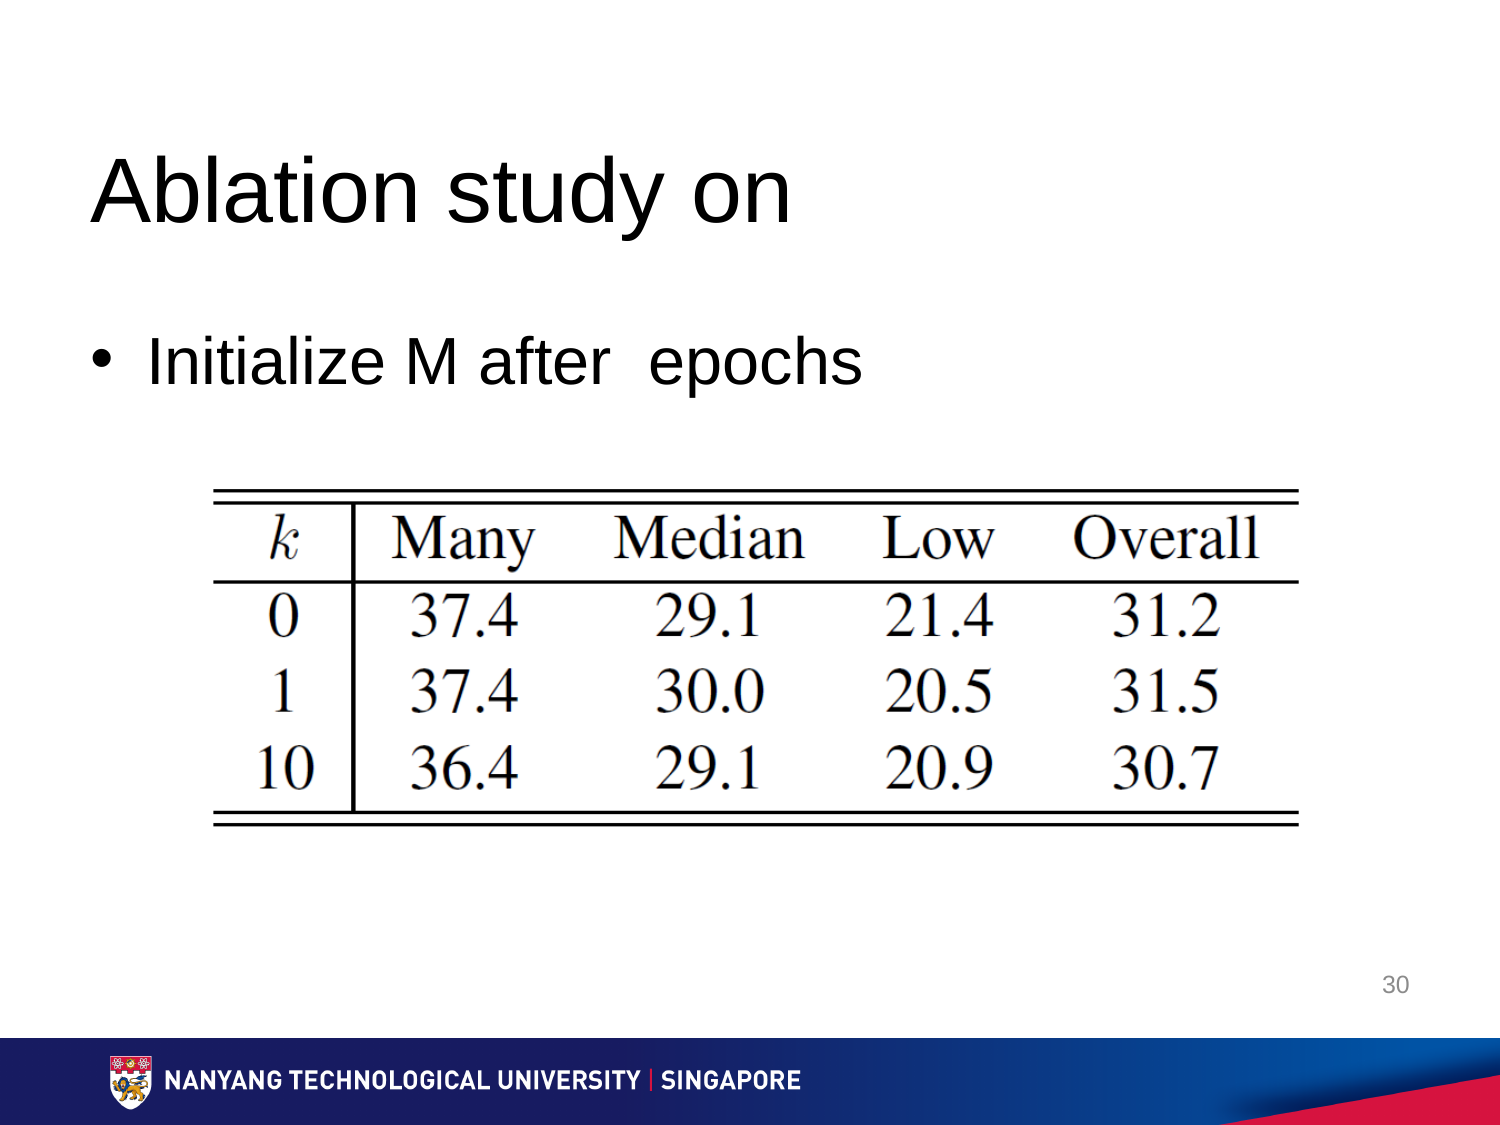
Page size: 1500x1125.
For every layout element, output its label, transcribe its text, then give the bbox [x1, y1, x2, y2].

picture [189, 478, 1311, 842]
slide_number 30 [1074, 953, 1425, 1014]
picture [0, 1038, 1500, 1125]
